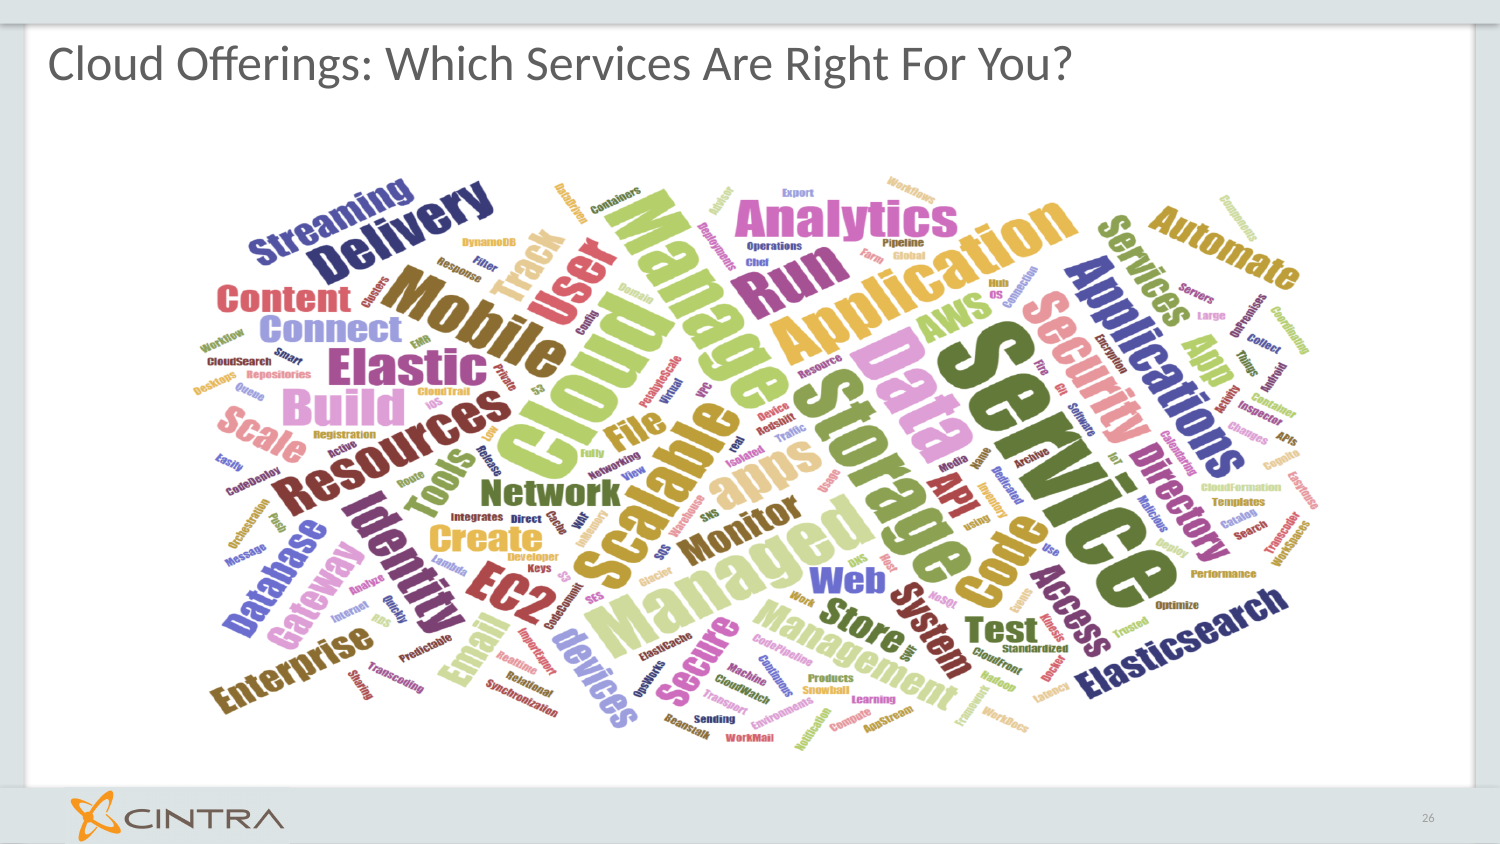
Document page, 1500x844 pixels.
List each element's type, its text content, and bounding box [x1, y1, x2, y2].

title Cloud Offerings: Which Services Are Right For You? [47, 0, 1389, 91]
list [173, 176, 1358, 760]
slide_number 26 [1387, 806, 1435, 830]
picture [65, 787, 290, 844]
